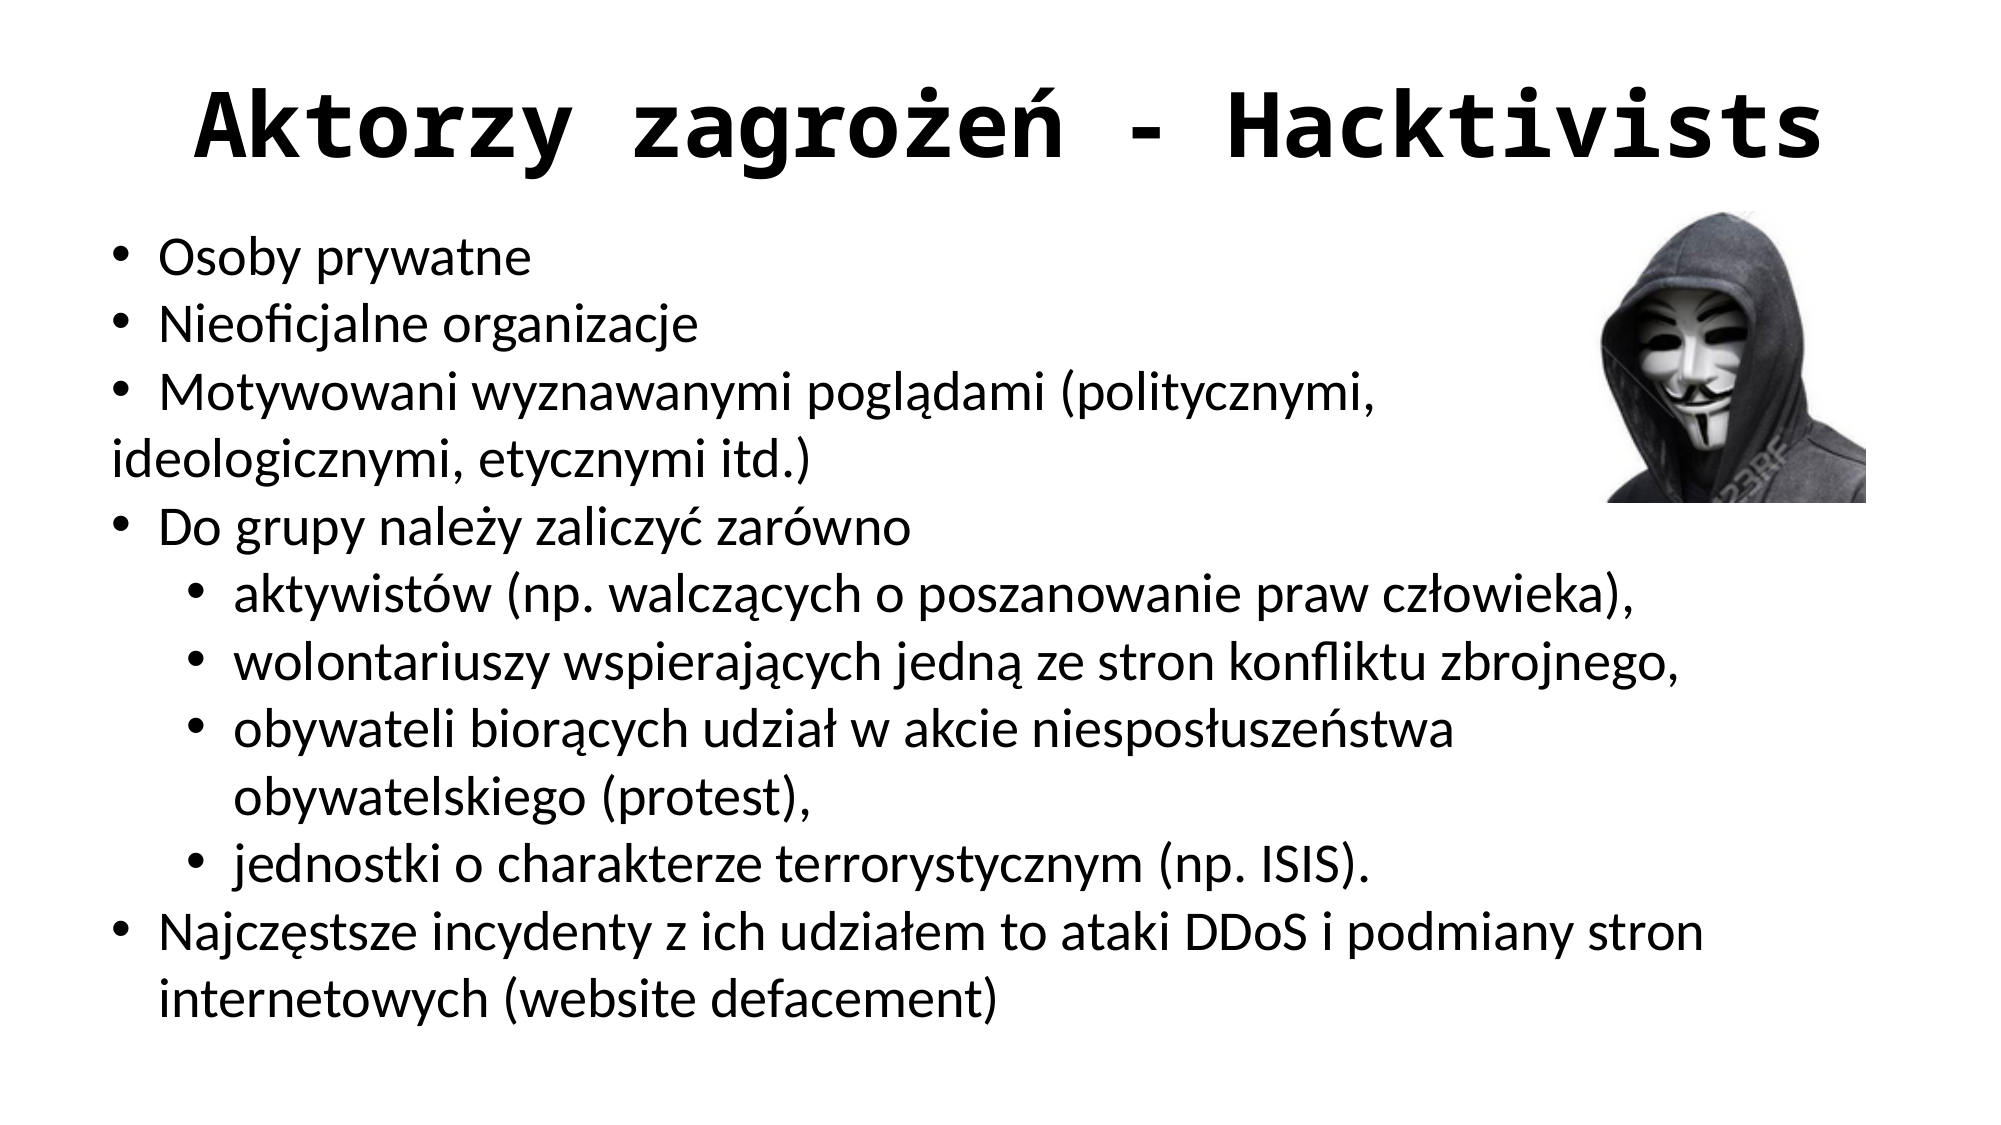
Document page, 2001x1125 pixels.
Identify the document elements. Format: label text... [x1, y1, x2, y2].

text_box Osoby prywatne Nieoficjalne organizacje Motywowani wyznawanymi poglądami (politycznymi, ideologicznymi, etycznymi itd.) Do grupy należy zaliczyć zarówno aktywistów (np. walczących o poszanowanie praw człowieka), wolontariuszy wspierających jedną ze stron konfliktu zbrojnego, obywateli biorących udział w akcie niesposłuszeństwa obywatelskiego (protest), jednostki o charakterze terrorystycznym (np. ISIS). Najczęstsze incydenty z ich udziałem to ataki DDoS i podmiany stron internetowych (website defacement) [96, 211, 1774, 1037]
title Aktorzy zagrożeń - Hacktivists [45, 68, 1977, 189]
picture [1561, 211, 1867, 503]
